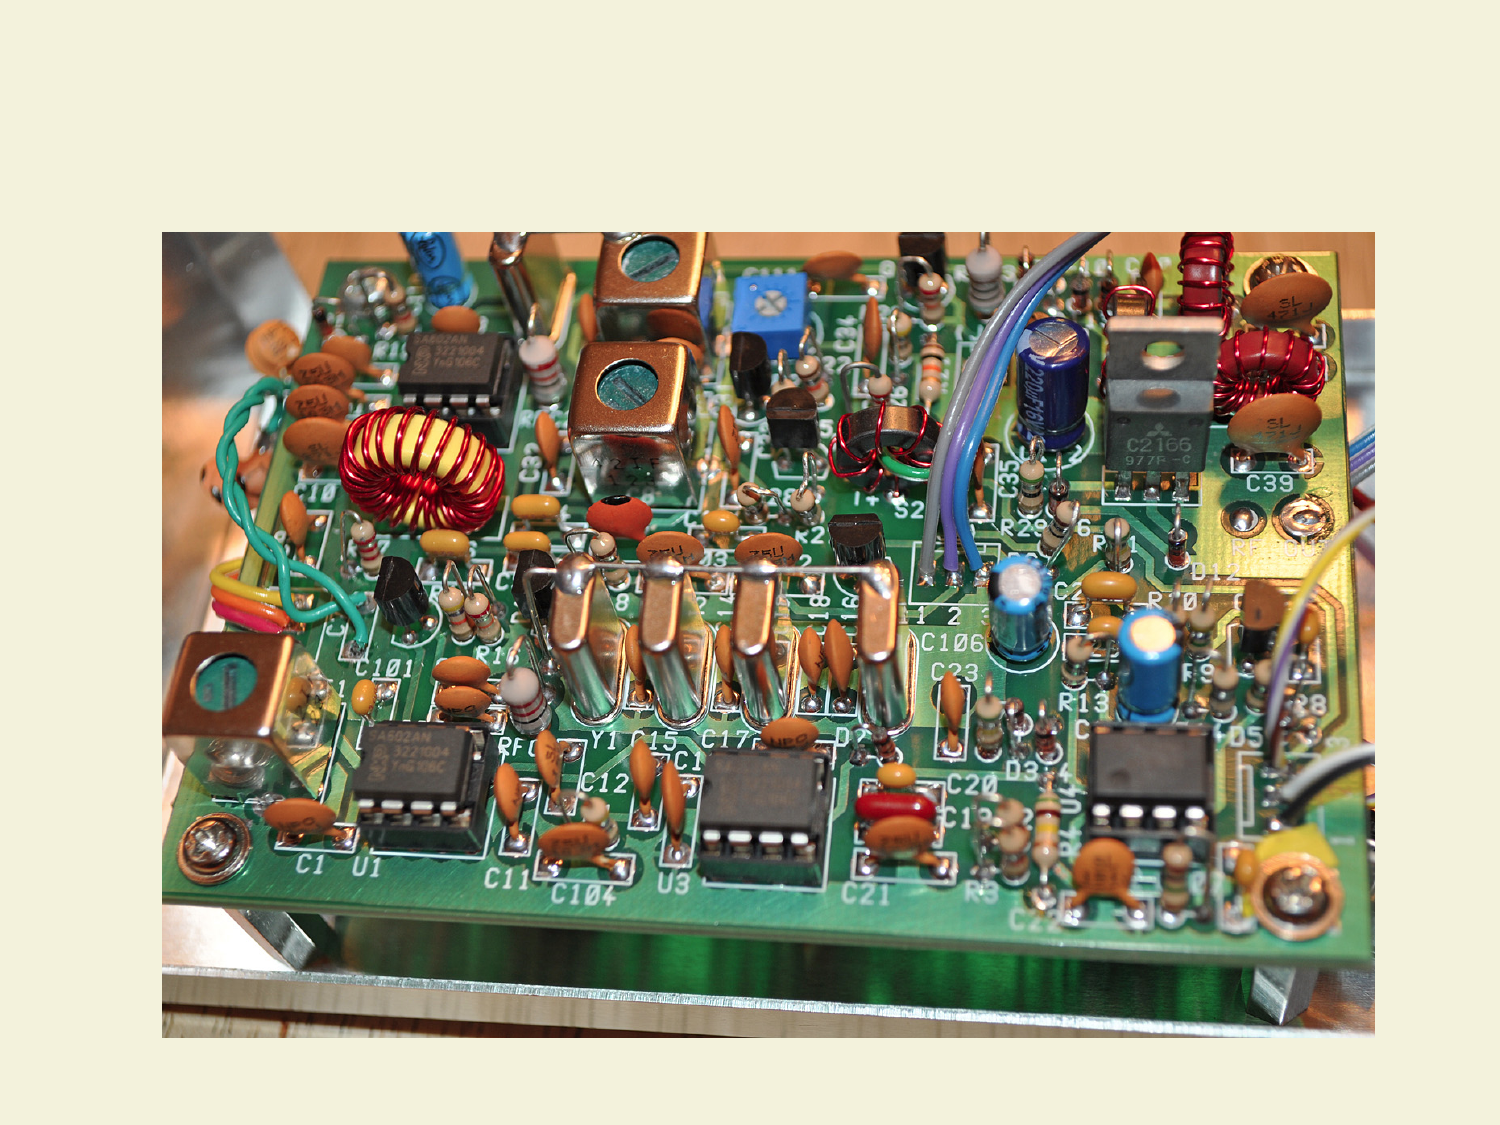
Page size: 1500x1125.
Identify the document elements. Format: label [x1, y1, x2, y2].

picture [162, 232, 1375, 1038]
